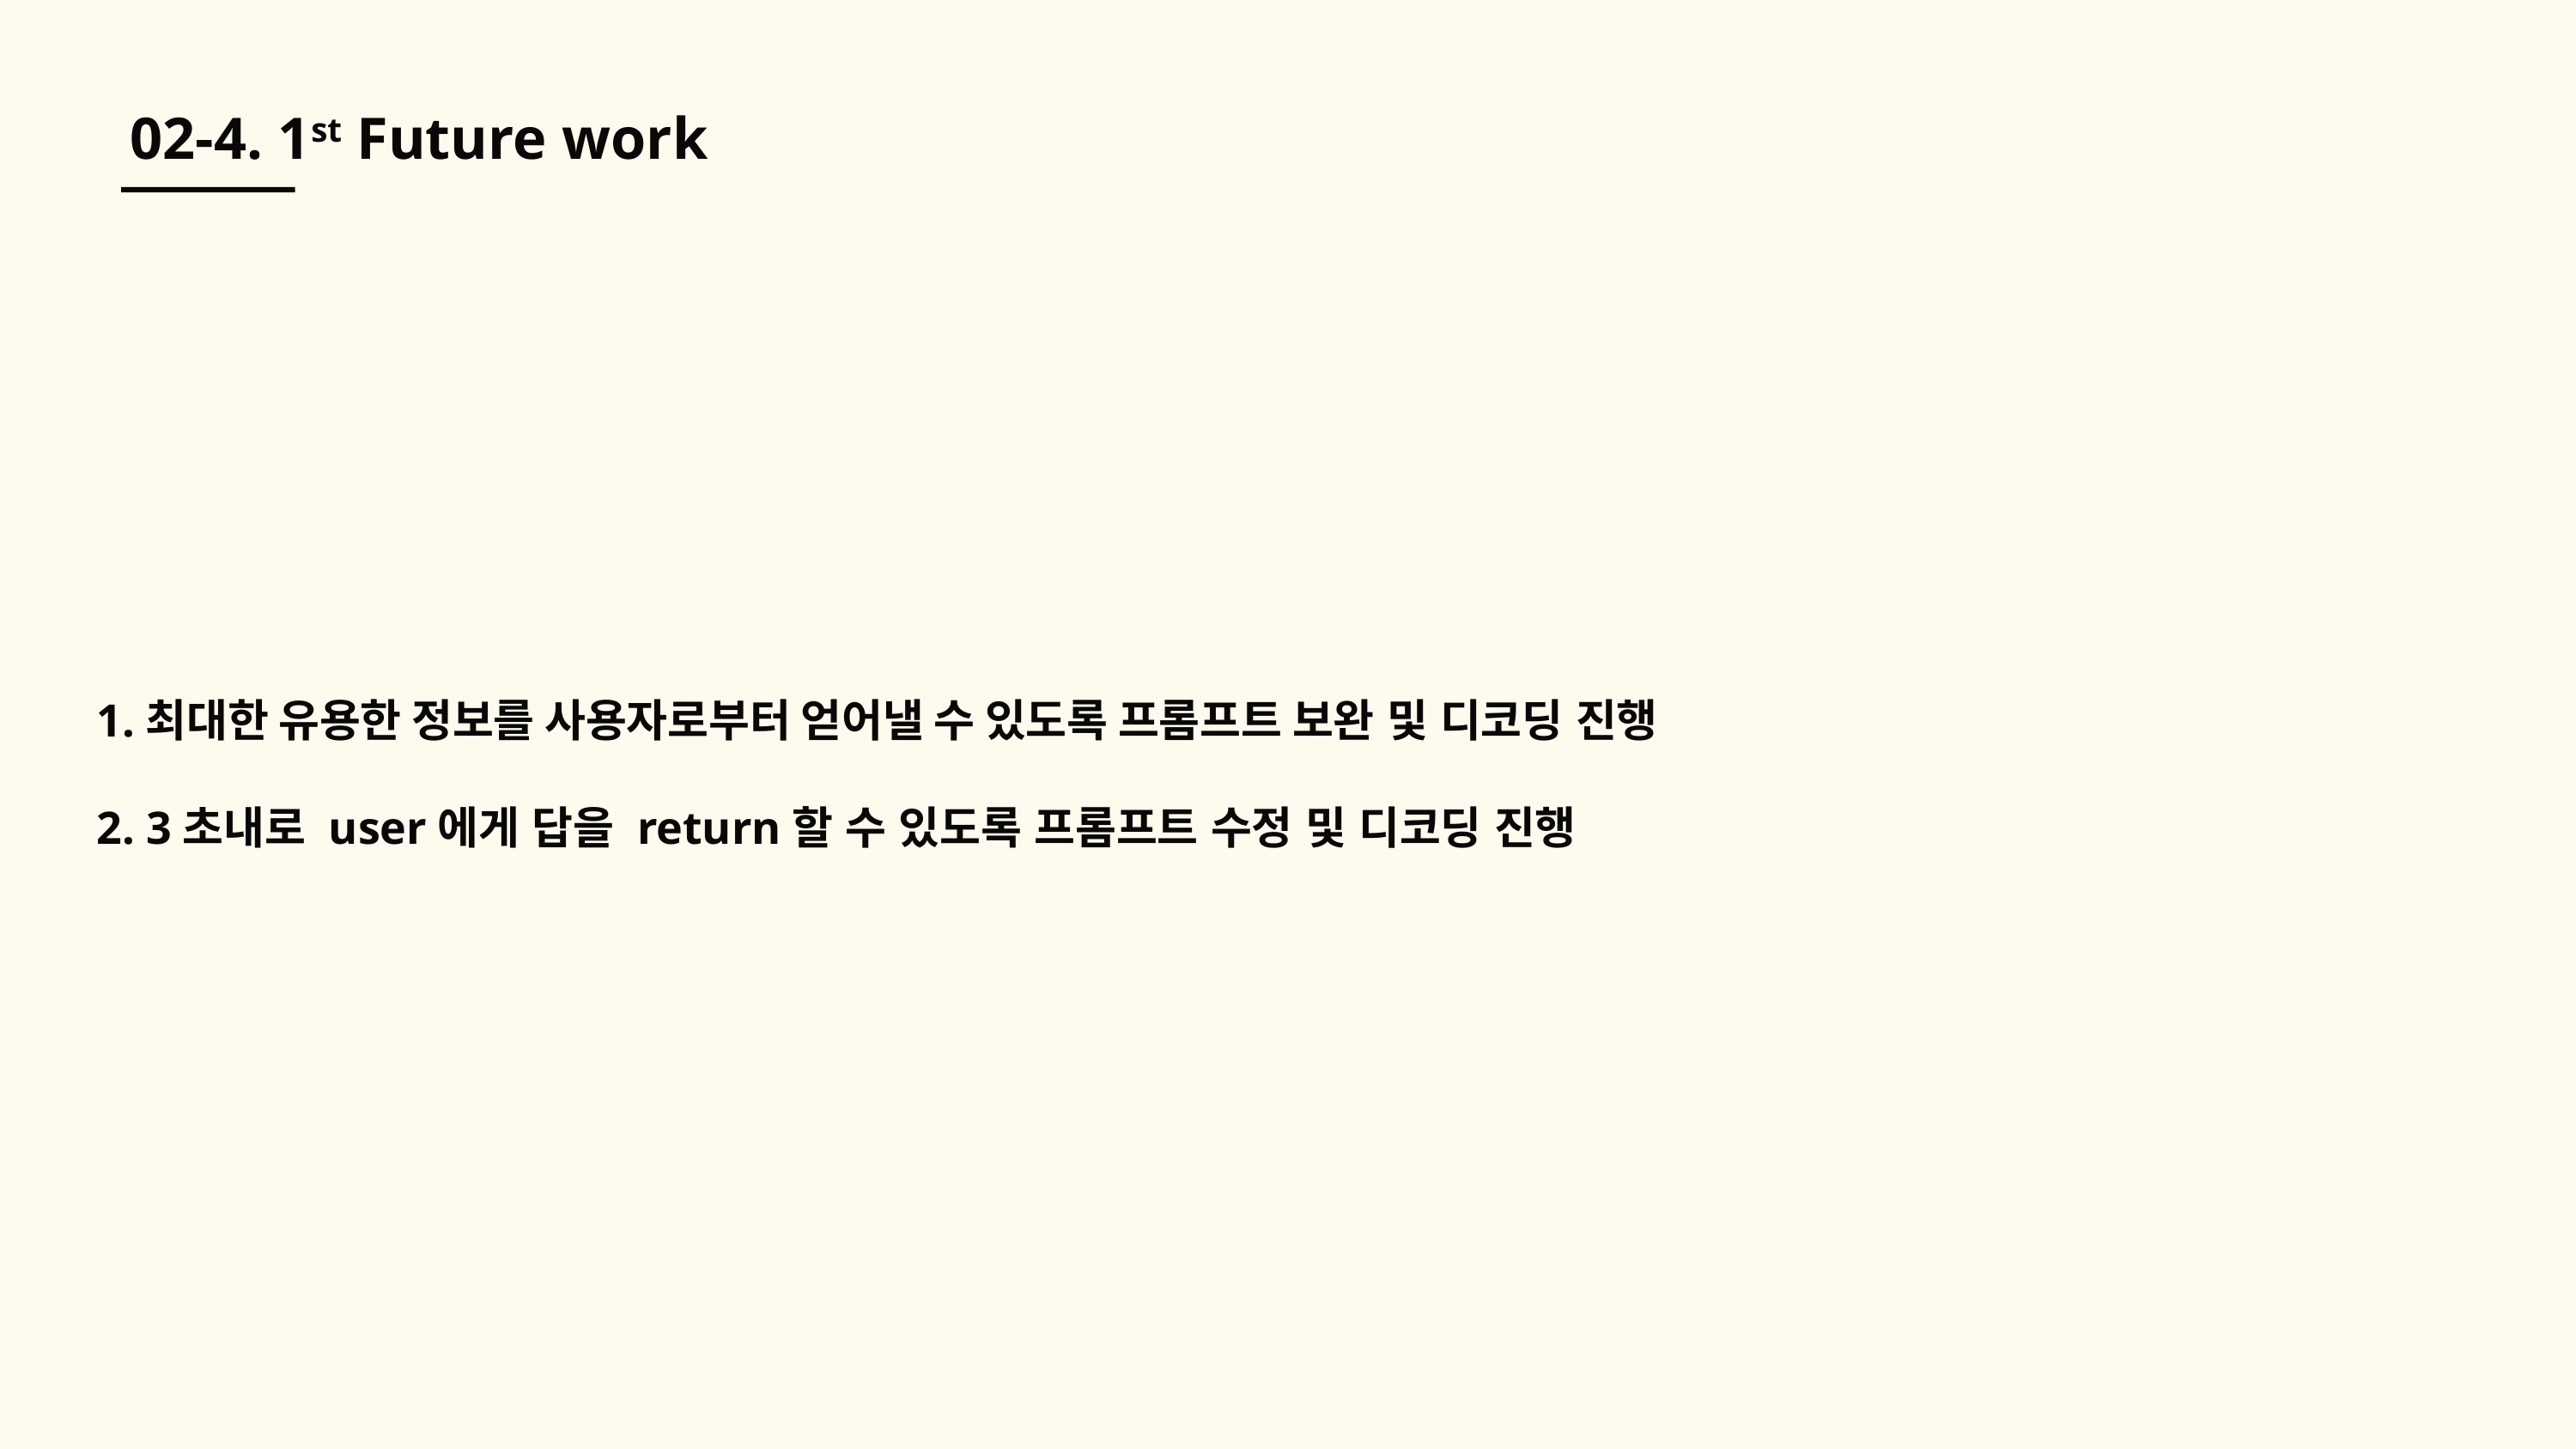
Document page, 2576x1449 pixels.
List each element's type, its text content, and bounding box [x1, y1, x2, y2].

text_box 02-4. 1st Future work [130, 107, 708, 171]
text_box 1.최대한 유용한 정보를 사용자로부터 얻어낼 수 있도록 프롬프트 보완 및 디코딩 진행 2. 3초내로 user에게 답을 return할 수 있도록 프롬프트 수정 및 디코딩 진행 [96, 638, 2576, 853]
